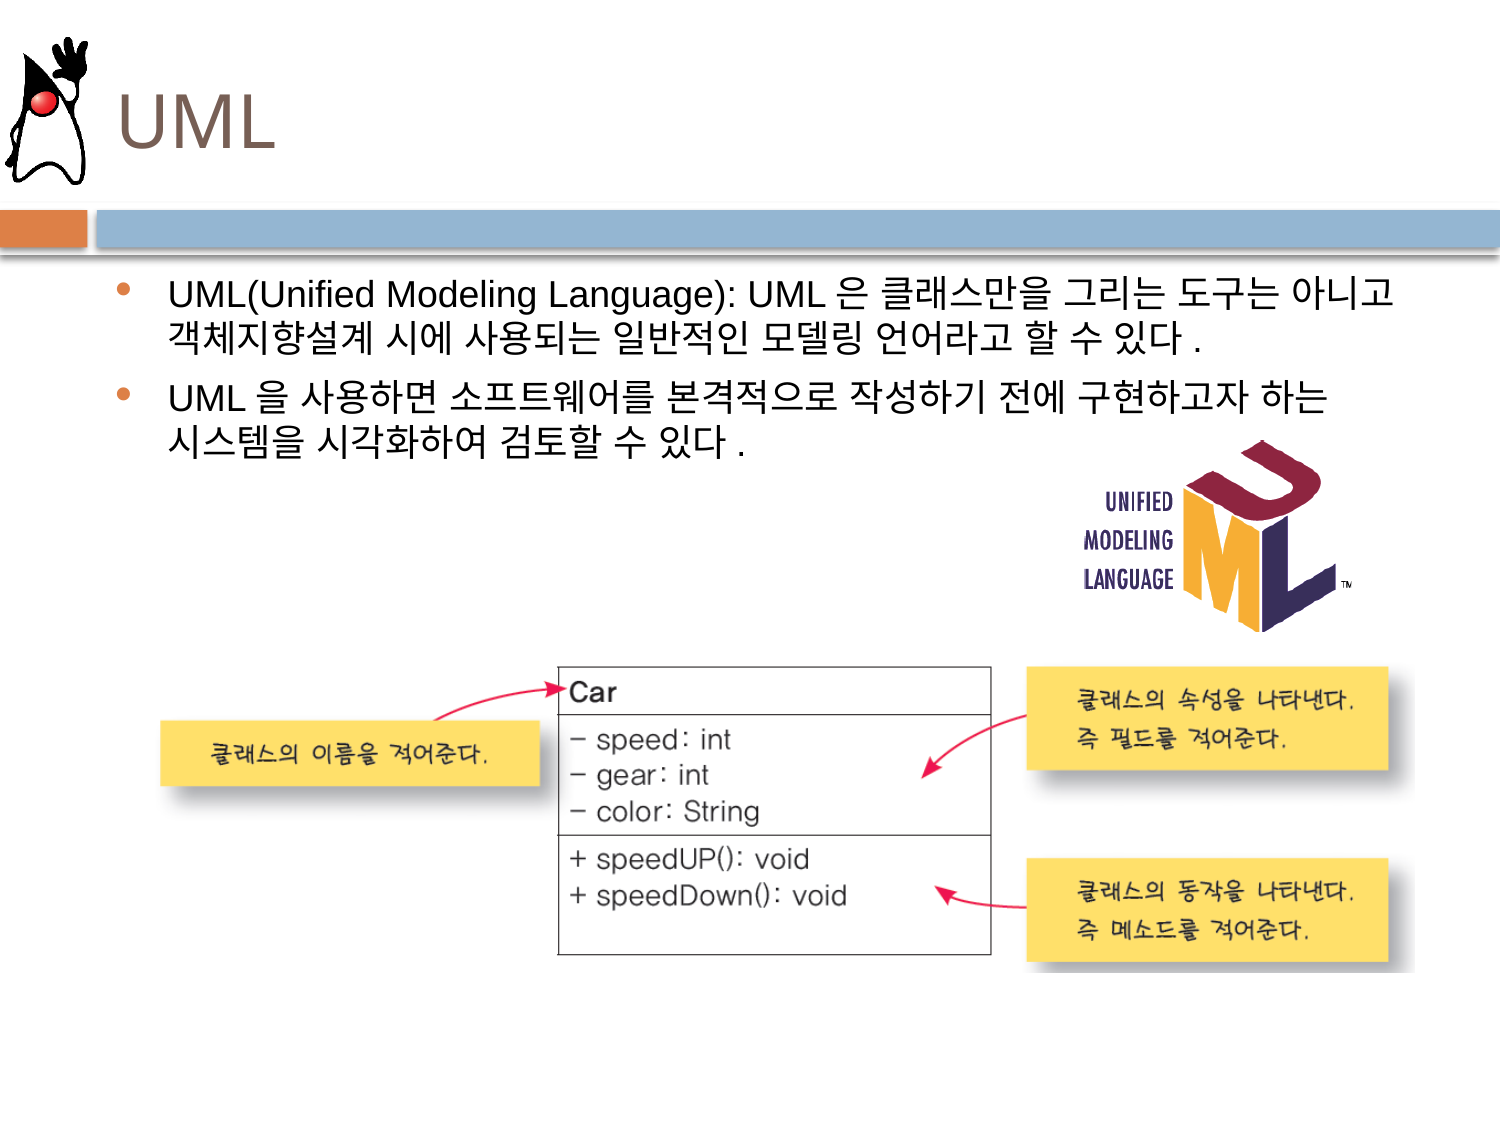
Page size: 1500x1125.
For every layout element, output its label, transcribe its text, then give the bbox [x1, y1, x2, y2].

list UML(Unified Modeling Language): UML은 클래스만을 그리는 도구는 아니고 객체지향설계 시에 사용되는 일반적인 모델링 언어라고 할 수 있다. UML을 사용하면 소프트웨어를 본격적으로 작성하기 전에 구현하고자 하는 시스템을 시각화하여 검토할 수 있다. [100, 262, 1438, 1000]
picture [5, 37, 88, 185]
picture [148, 440, 1416, 974]
title UML [100, 37, 1438, 200]
